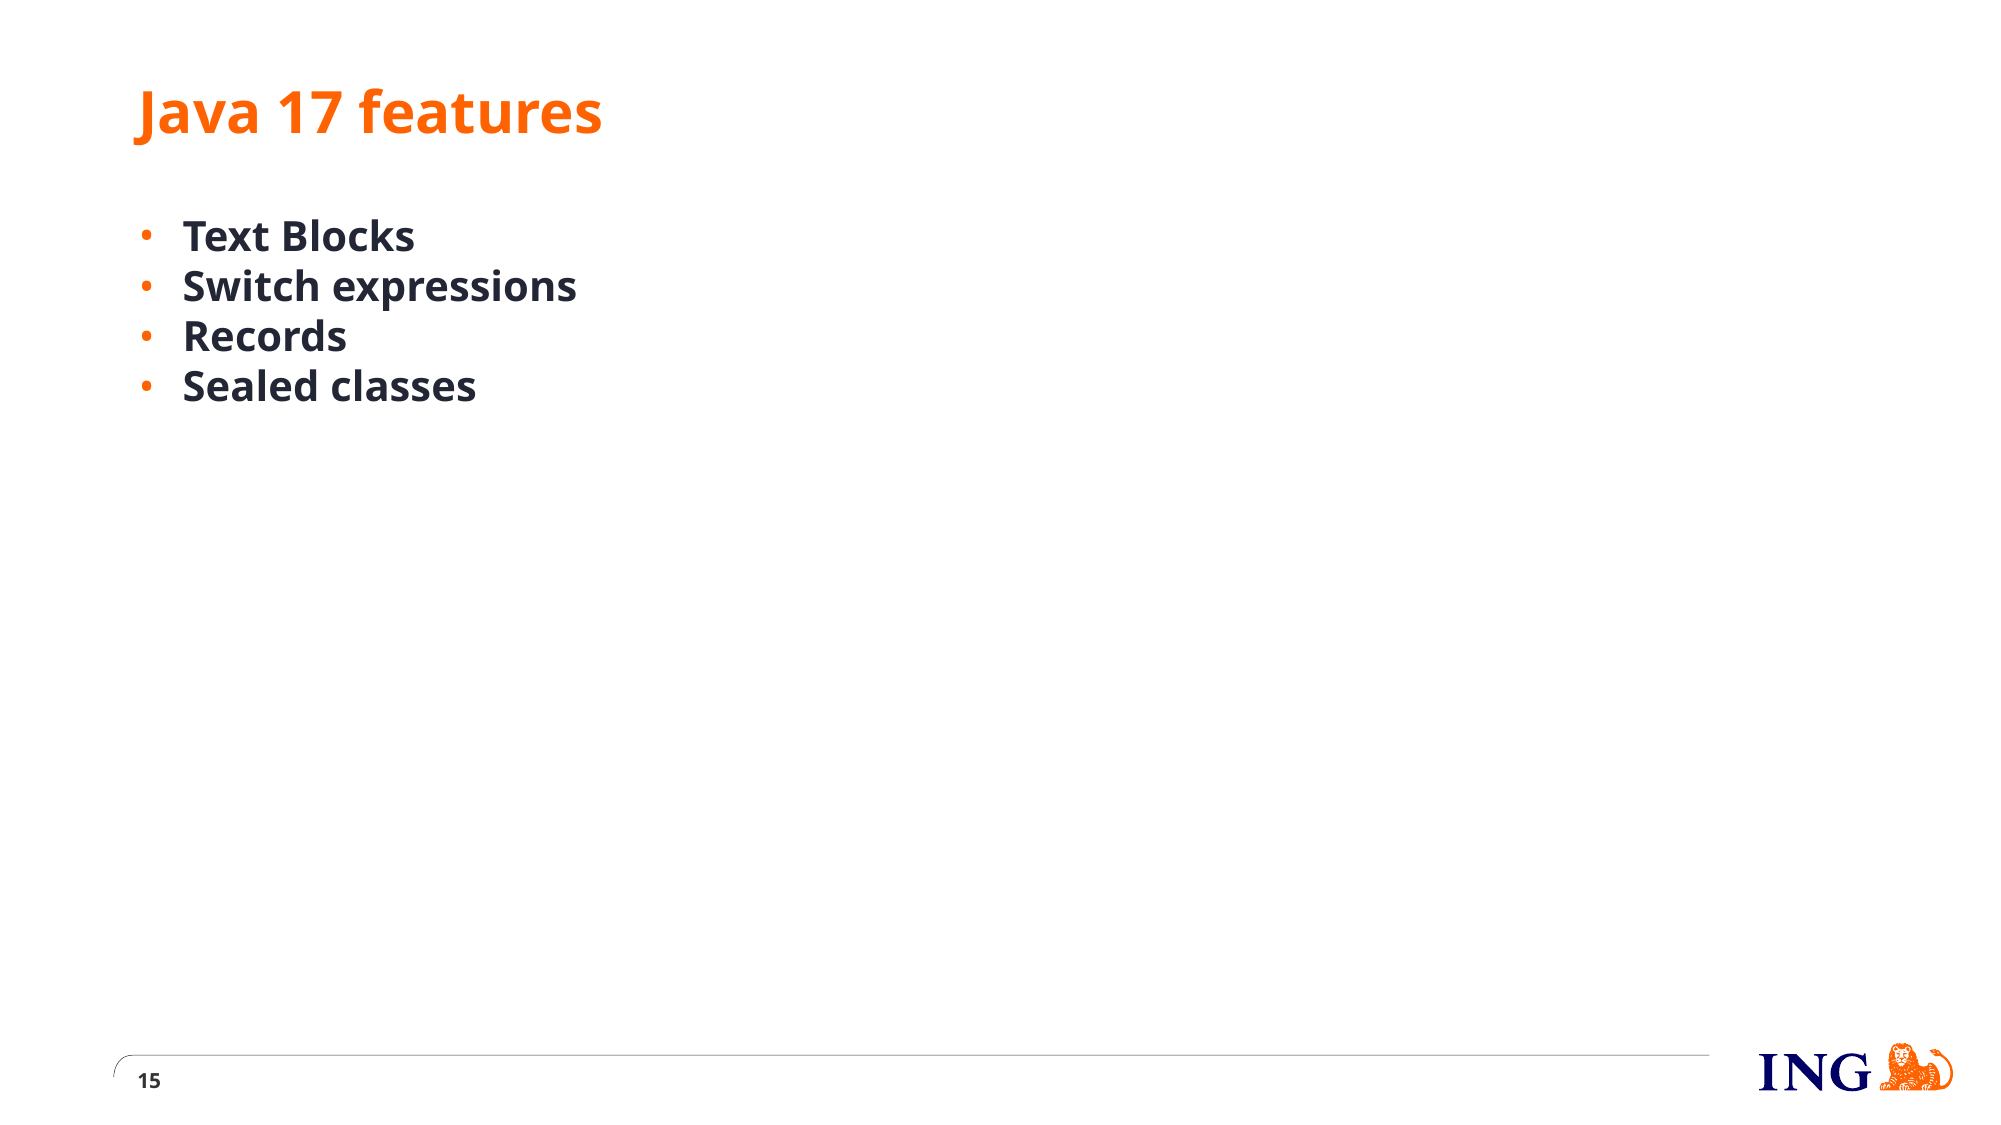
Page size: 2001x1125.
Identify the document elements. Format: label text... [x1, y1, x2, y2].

title Java 17 features [138, 46, 1858, 187]
list Text Blocks Switch expressions Records Sealed classes [138, 209, 1858, 1018]
slide_number 15 [137, 1065, 219, 1097]
